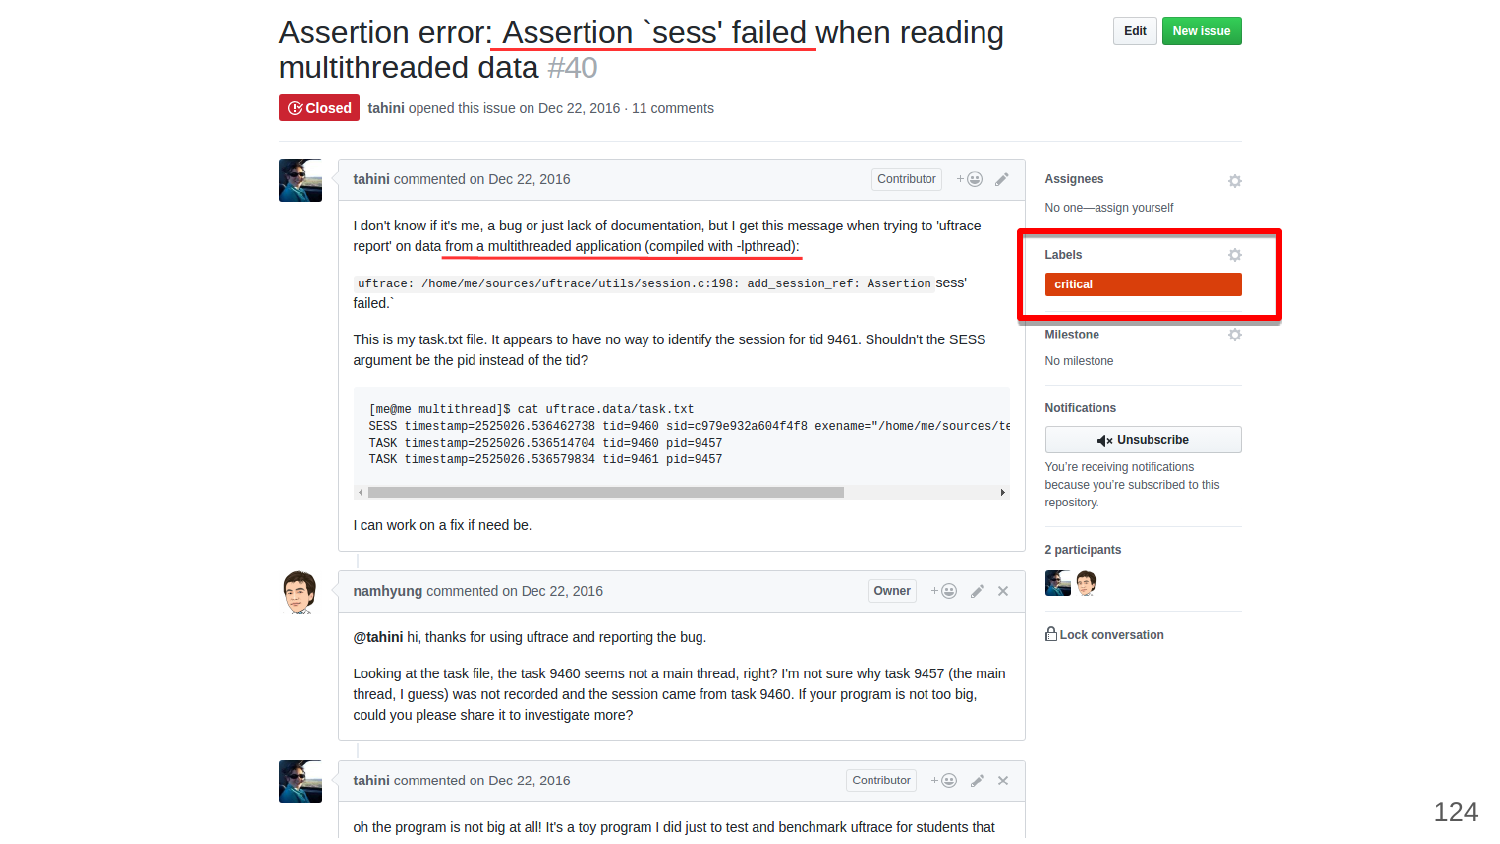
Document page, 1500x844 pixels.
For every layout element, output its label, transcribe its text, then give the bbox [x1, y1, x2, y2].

slide_number ‹#› [1403, 779, 1494, 844]
text_box [1271, 231, 1279, 319]
picture [249, 5, 1266, 839]
